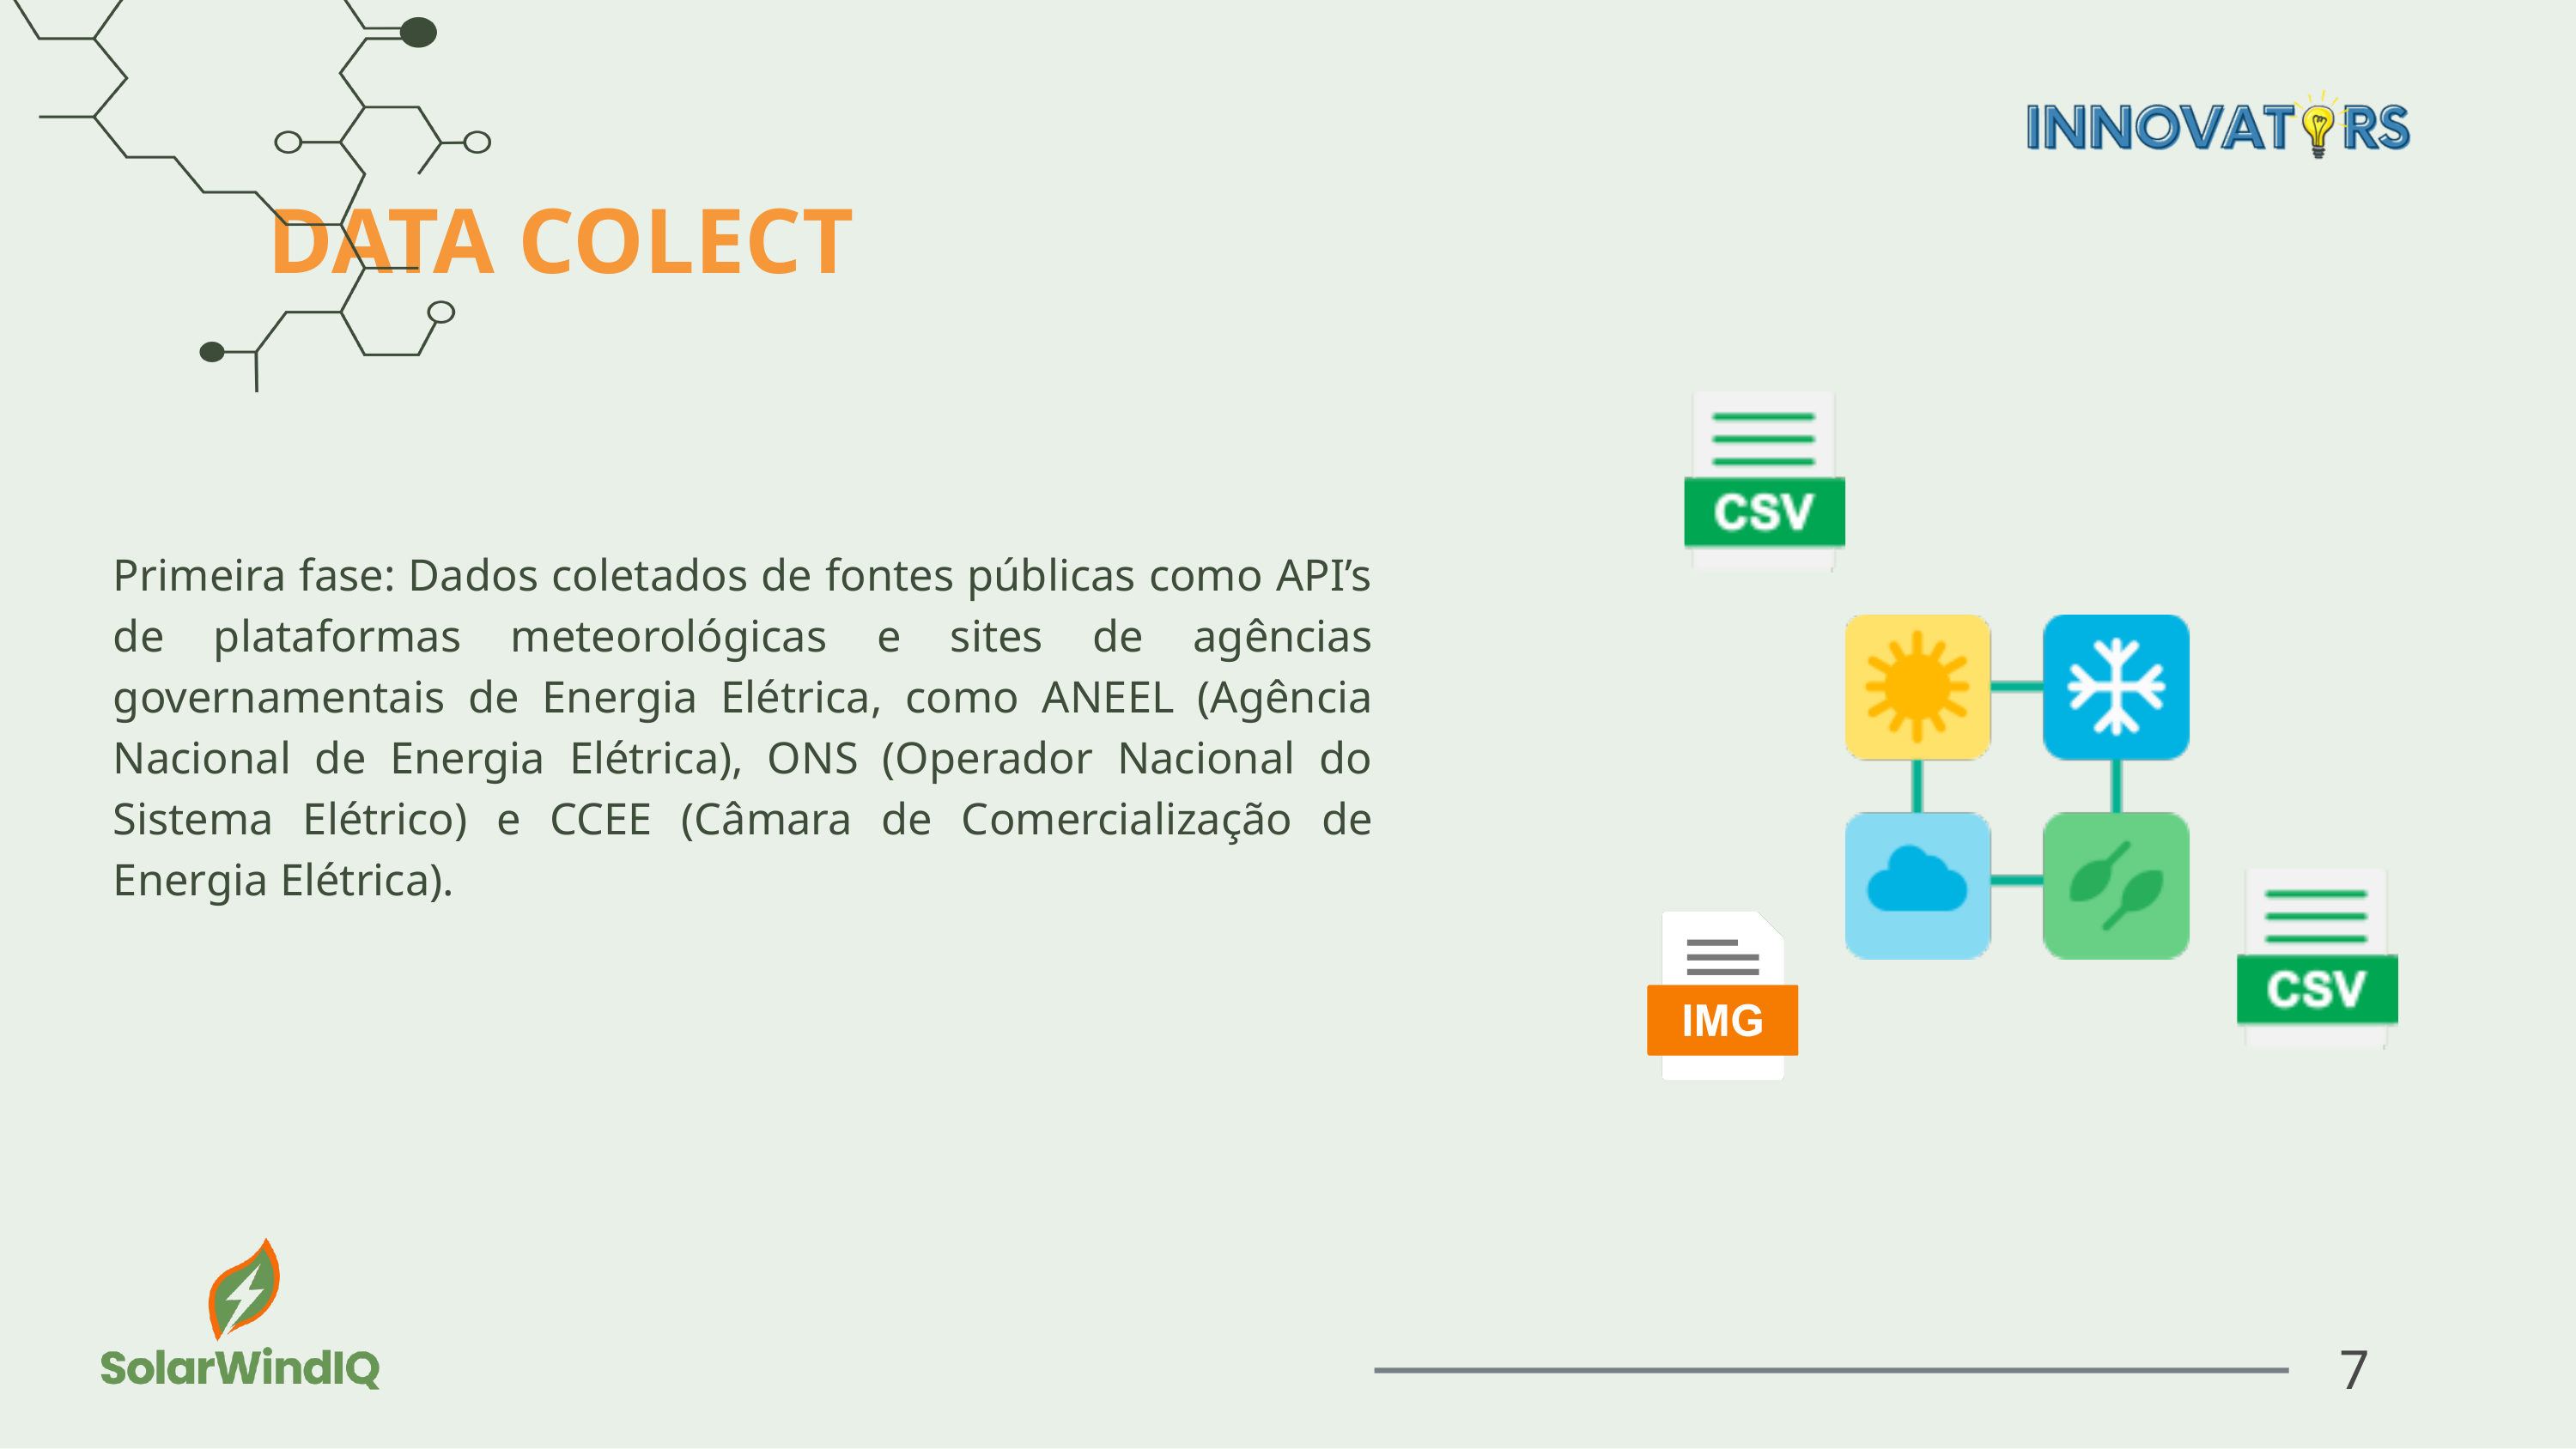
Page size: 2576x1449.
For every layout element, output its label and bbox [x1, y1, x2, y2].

text_box [0, 0, 2576, 1449]
